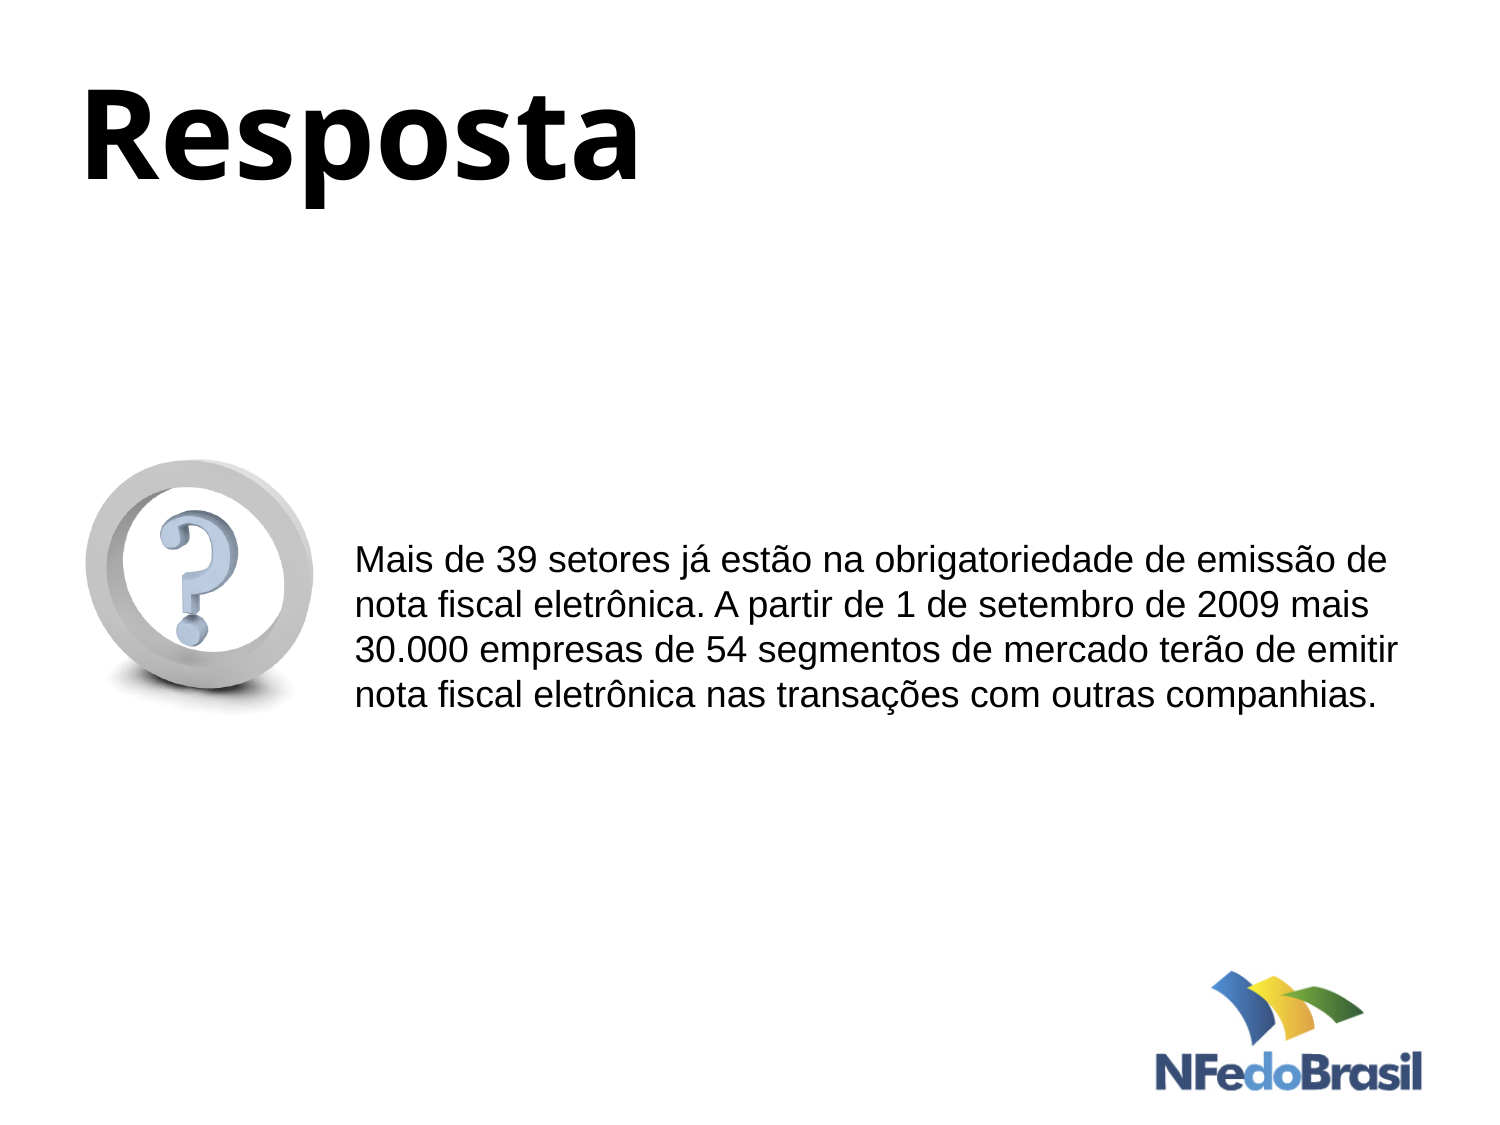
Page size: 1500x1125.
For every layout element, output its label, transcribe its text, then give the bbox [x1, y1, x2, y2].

picture [46, 431, 348, 727]
text_box Resposta [63, 46, 693, 212]
picture [1136, 949, 1442, 1103]
text_box Mais de 39 setores já estão na obrigatoriedade de emissão de nota fiscal eletrônica. A partir de 1 de setembro de 2009 mais 30.000 empresas de 54 segmentos de mercado terão de emitir nota fiscal eletrônica nas transações com outras companhias. [351, 527, 1442, 723]
